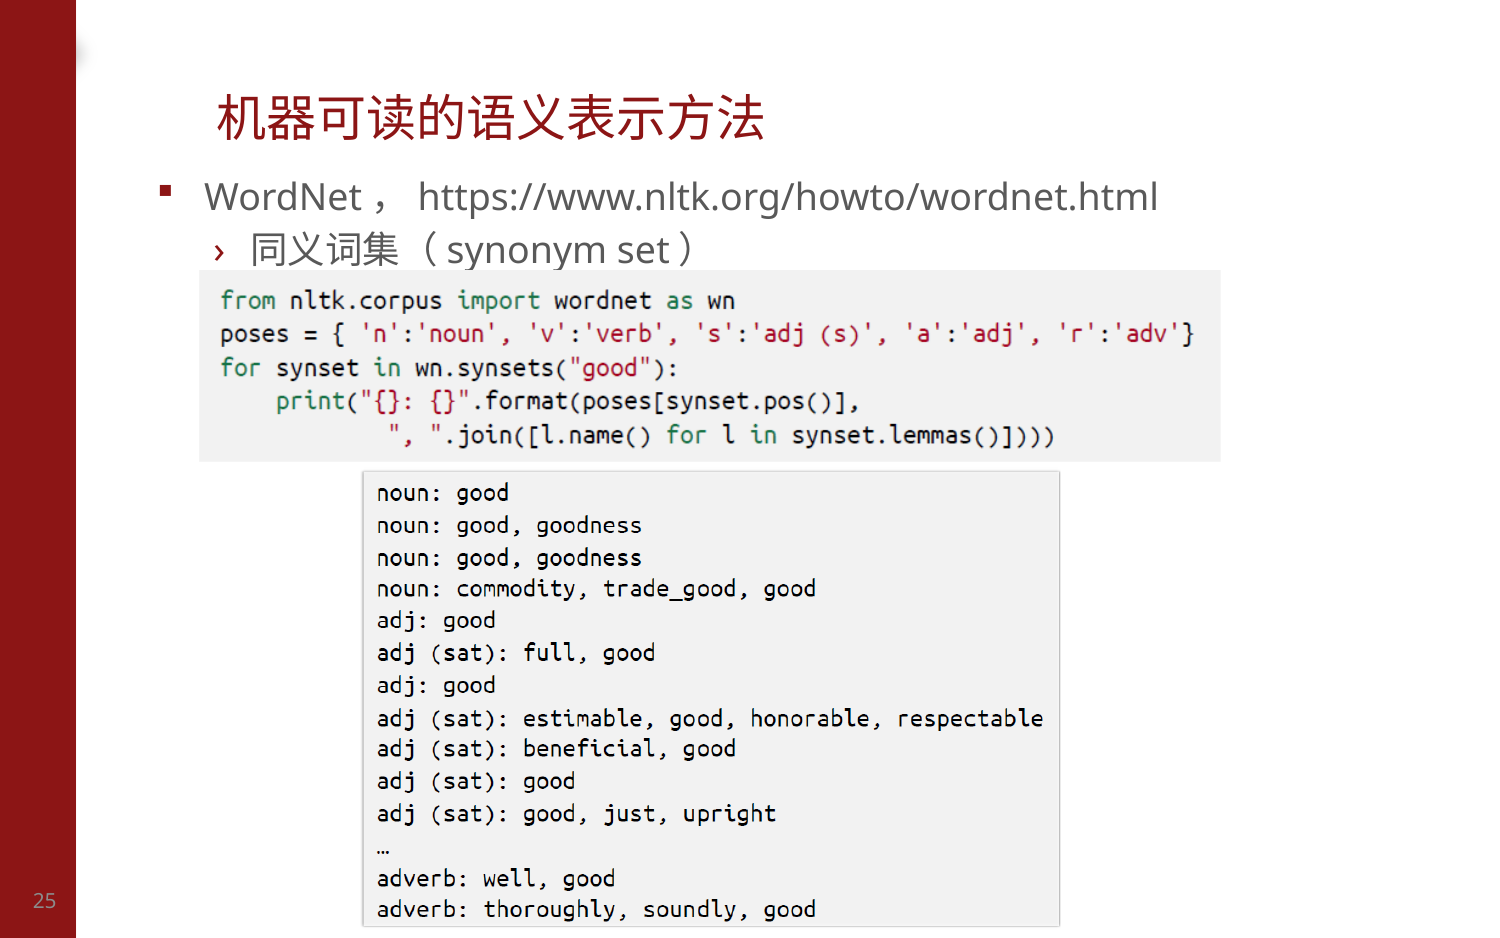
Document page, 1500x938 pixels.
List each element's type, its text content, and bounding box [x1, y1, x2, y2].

picture [0, 0, 1500, 938]
list WordNet，https://www.nltk.org/howto/wordnet.html 同义词集（synonym set） [156, 165, 1421, 851]
title 机器可读的语义表示方法 [216, 65, 1420, 155]
slide_number 25 [17, 876, 157, 927]
